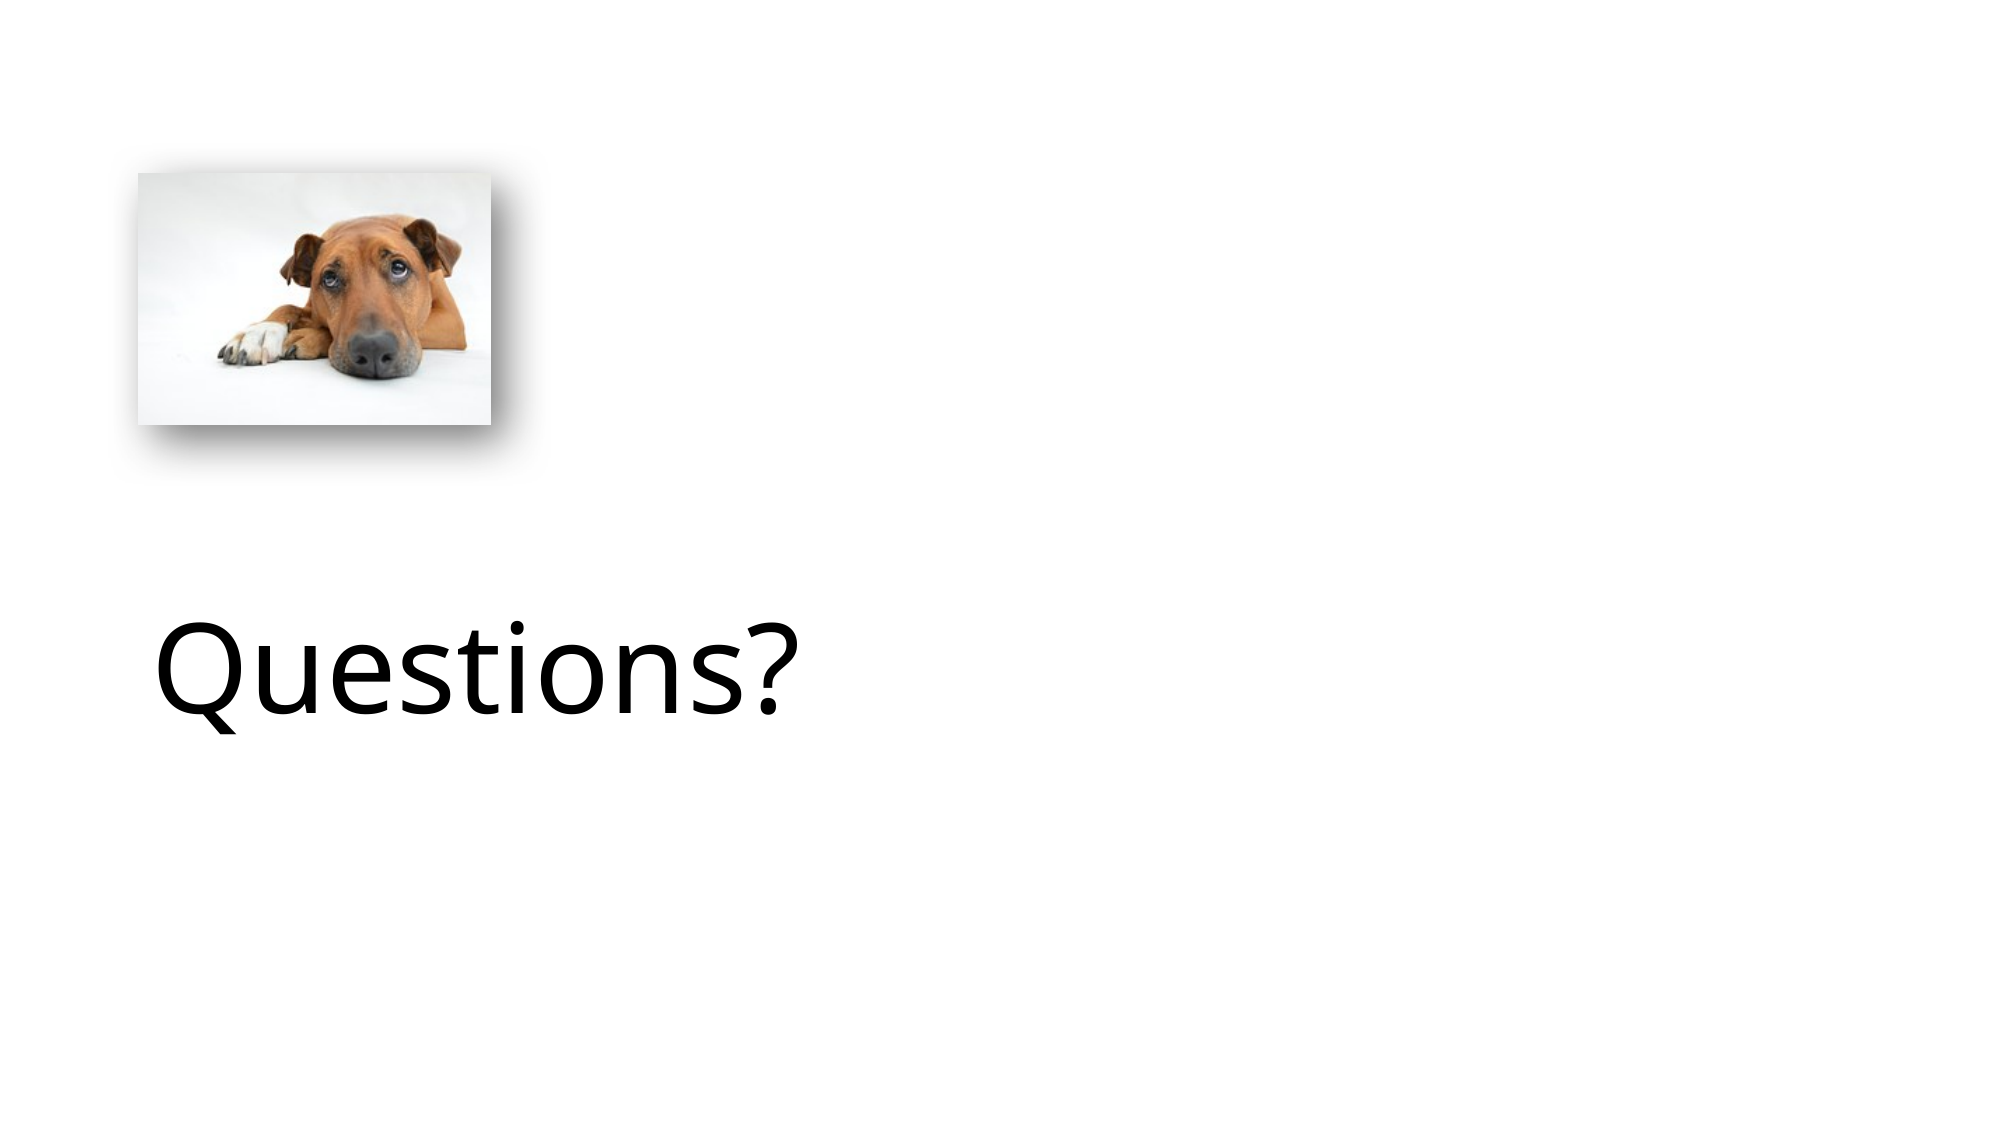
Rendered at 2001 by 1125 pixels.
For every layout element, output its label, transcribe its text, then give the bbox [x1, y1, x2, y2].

picture [138, 173, 491, 425]
title Questions? [136, 280, 1862, 749]
